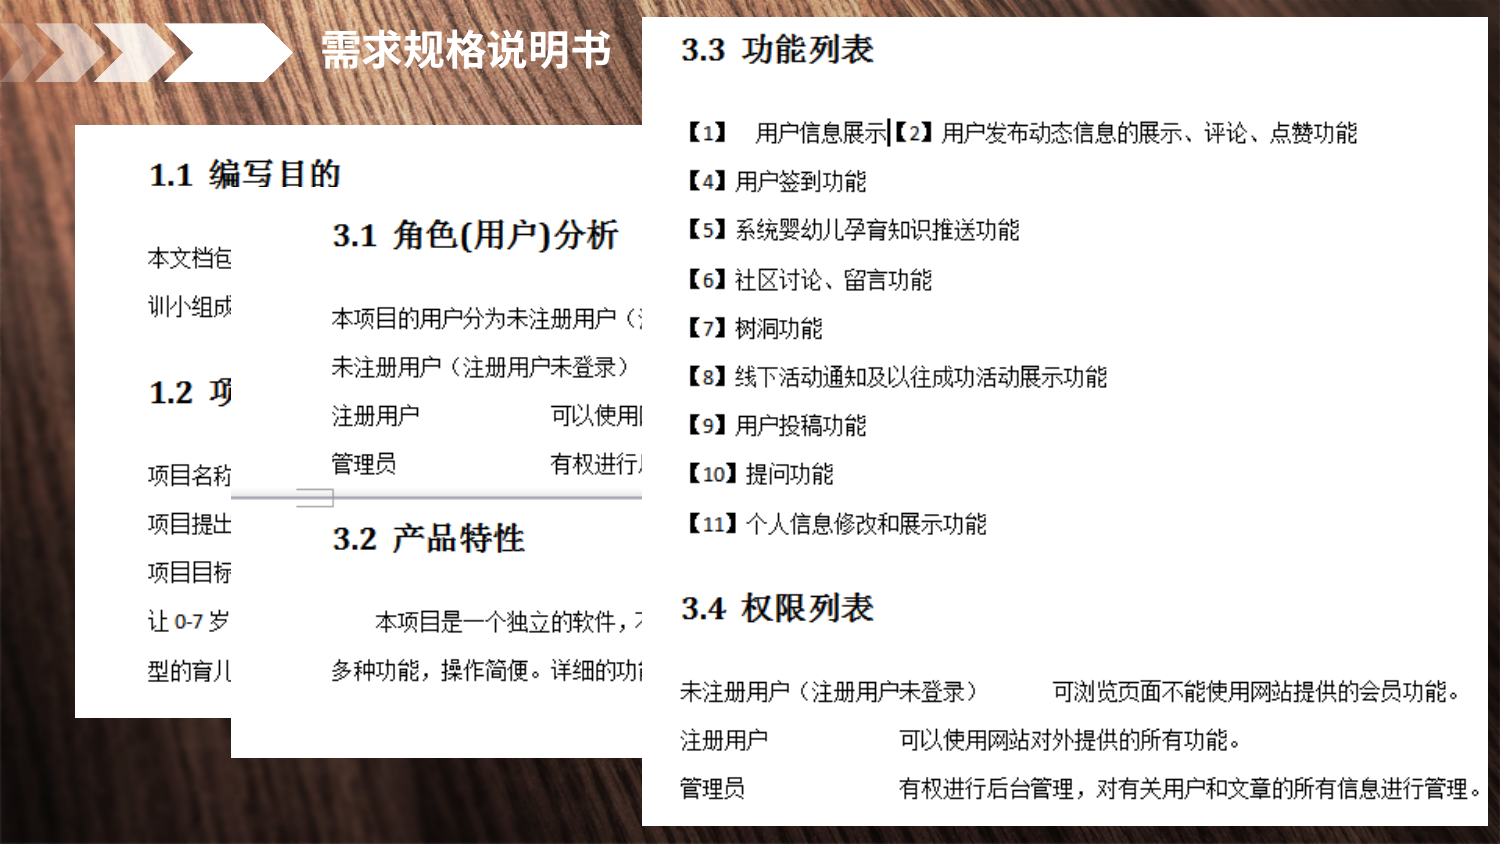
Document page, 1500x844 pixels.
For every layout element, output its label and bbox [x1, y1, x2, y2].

text_box [0, 16, 629, 83]
picture [0, 0, 1500, 844]
